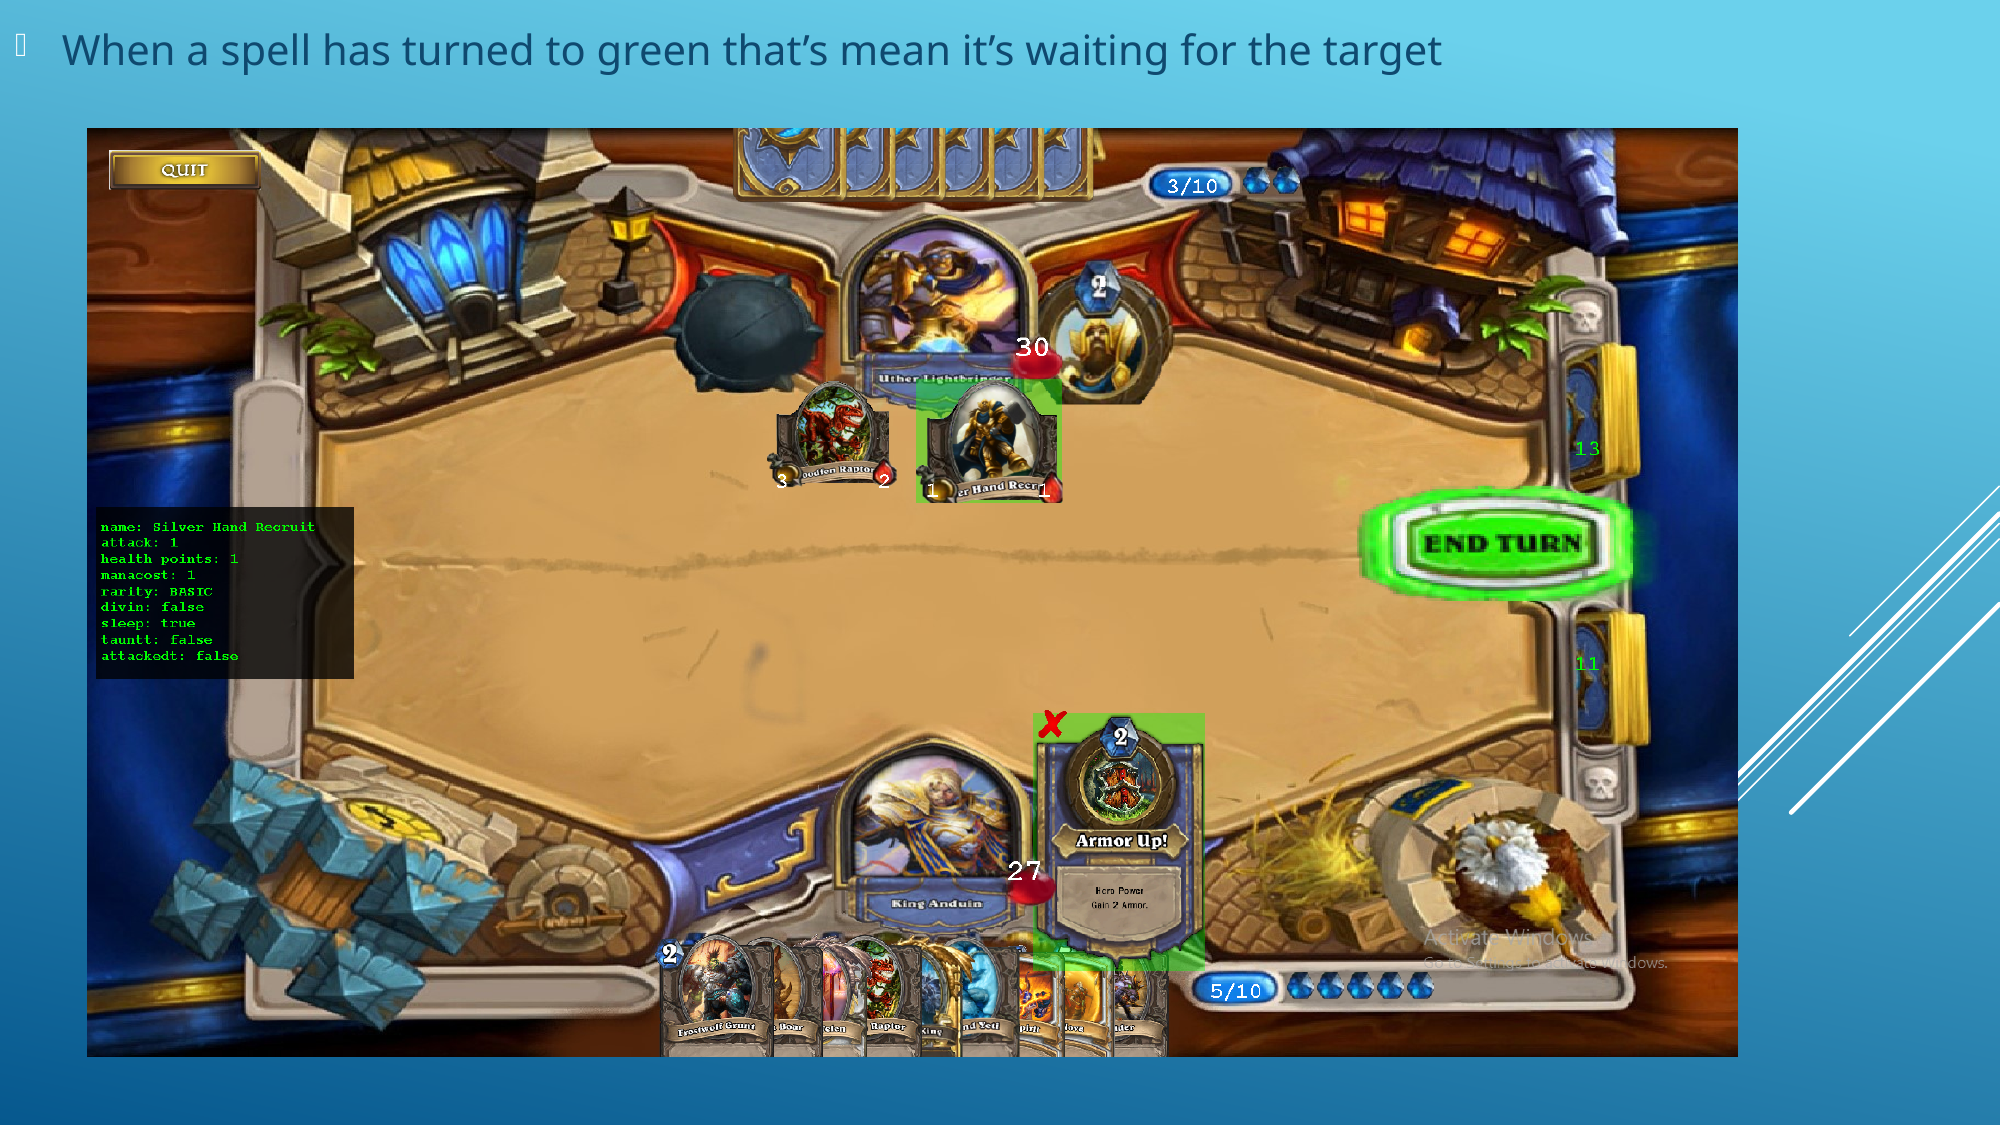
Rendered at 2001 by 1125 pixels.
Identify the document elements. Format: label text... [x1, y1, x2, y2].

picture [86, 128, 1738, 1057]
list When a spell has turned to green that’s mean it’s waiting for the target [0, 0, 1888, 118]
